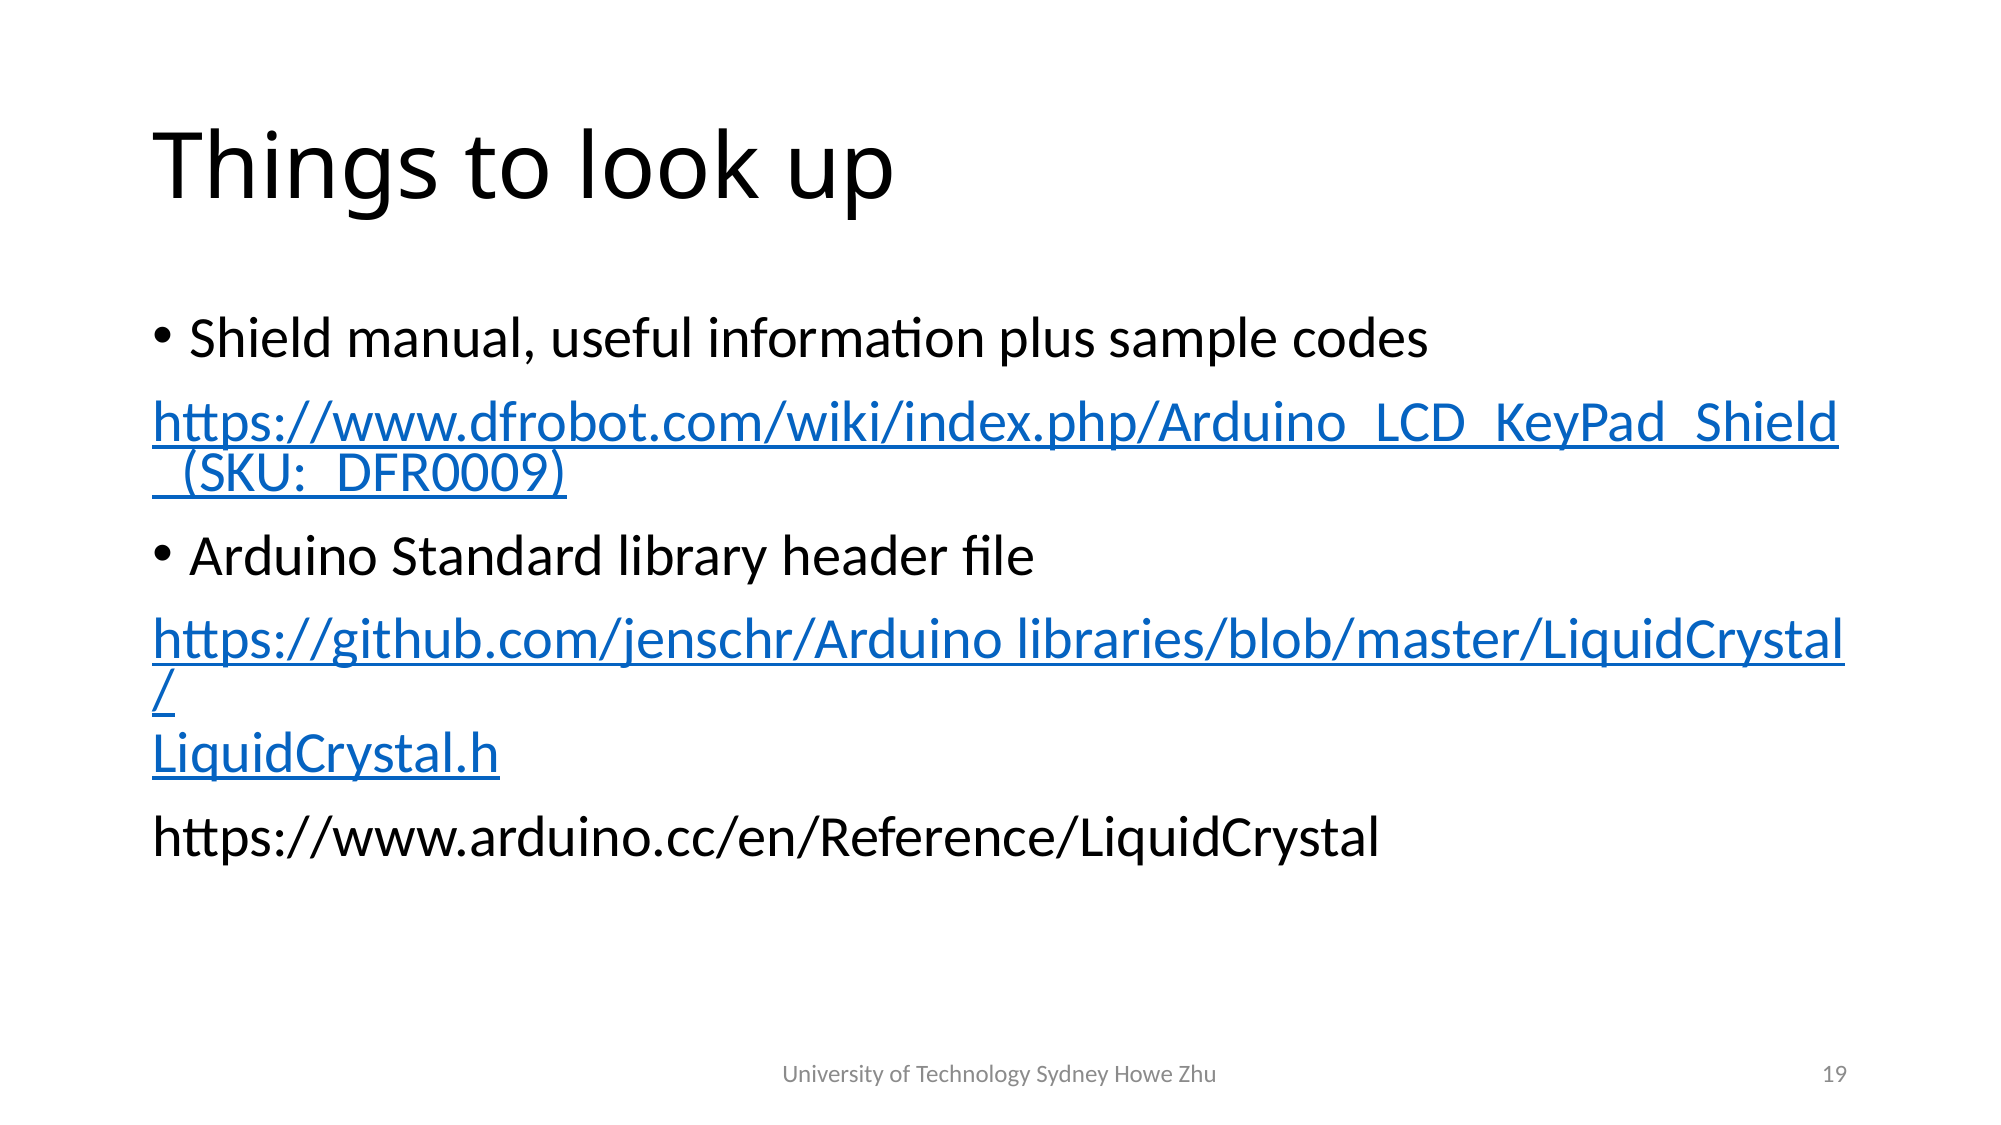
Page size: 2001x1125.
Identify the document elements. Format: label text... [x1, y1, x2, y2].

list Shield manual, useful information plus sample codes https://www.dfrobot.com/wiki/index.php/Arduino_LCD_KeyPad_Shield_(SKU:_DFR0009) Arduino Standard library header file https://github.com/jenschr/Arduino libraries/blob/master/LiquidCrystal/LiquidCrystal.h https://www.arduino.cc/en/Reference/LiquidCrystal [137, 299, 1863, 1014]
footer University of Technology Sydney Howe Zhu [662, 1042, 1338, 1103]
title Things to look up [137, 59, 1863, 278]
slide_number 19 [1412, 1042, 1863, 1103]
